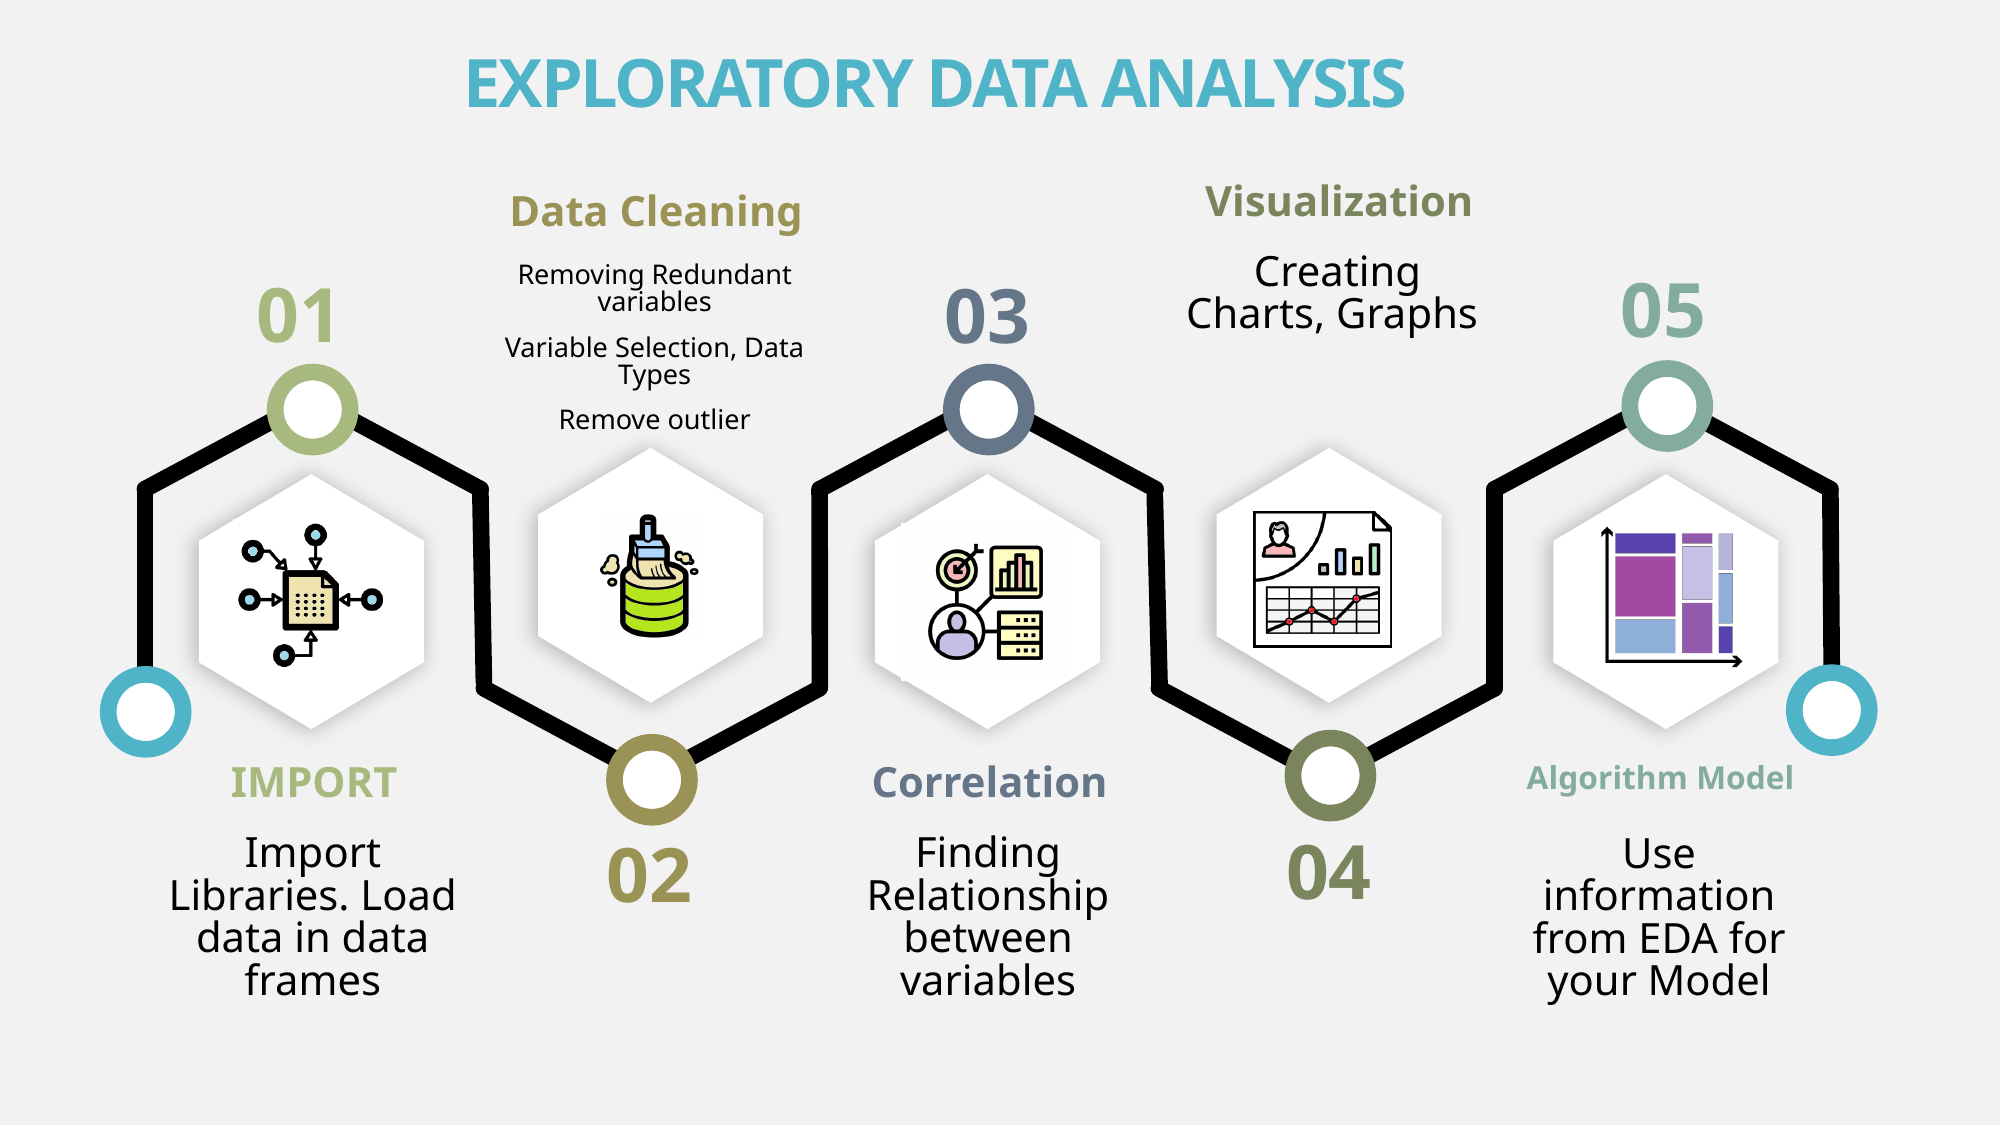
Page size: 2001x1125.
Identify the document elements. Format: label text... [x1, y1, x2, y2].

list Import Libraries. Load data in data frames [143, 826, 483, 1017]
list Correlation [819, 756, 1160, 821]
list Finding Relationship between variables [818, 826, 1158, 1017]
picture [901, 522, 1069, 681]
picture [598, 507, 702, 643]
list Data Cleaning [486, 184, 826, 249]
picture [232, 519, 390, 676]
list IMPORT [144, 756, 484, 821]
list Removing Redundant variables Variable Selection, Data Types Remove outlier [484, 254, 825, 445]
picture [1252, 511, 1395, 651]
title EXPLORATORY DATA ANALYSIS [73, 34, 1798, 140]
list Use information from EDA for your Model [1489, 826, 1829, 1017]
list Algorithm Model [1491, 756, 1831, 821]
list Creating Charts, Graphs [1167, 245, 1508, 436]
list Visualization [1169, 175, 1509, 240]
picture [1599, 522, 1746, 670]
